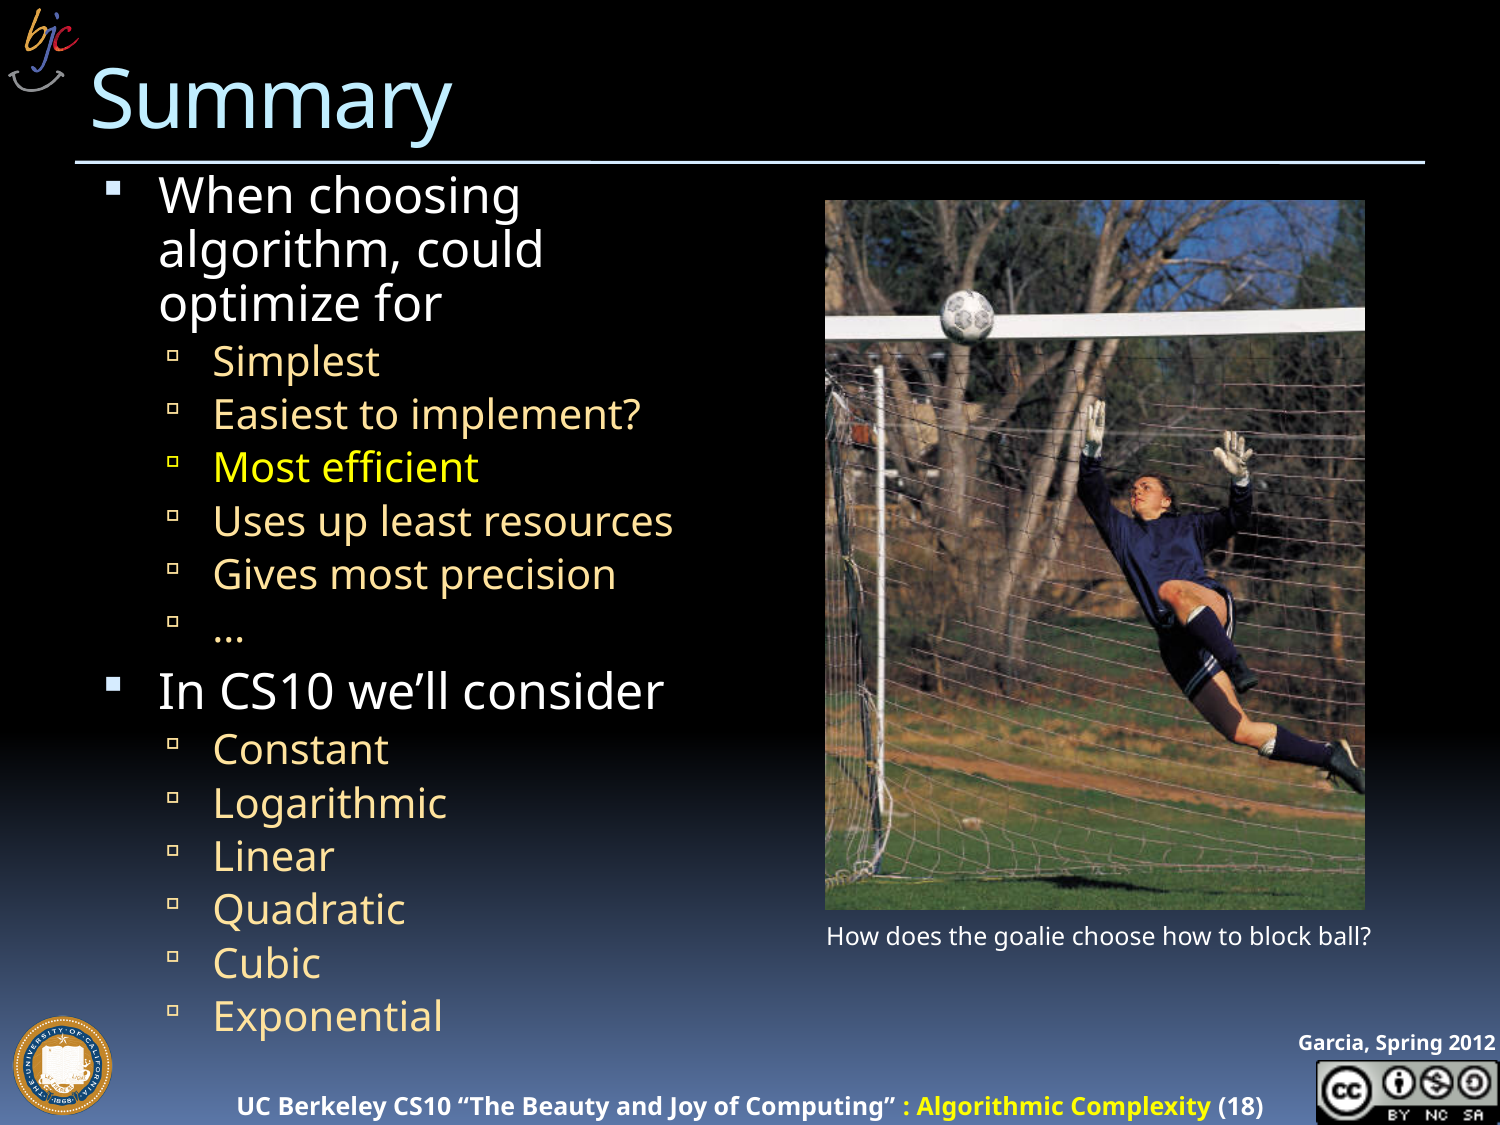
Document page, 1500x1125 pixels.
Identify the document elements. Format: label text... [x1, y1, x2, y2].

picture [8, 8, 79, 92]
picture [1316, 1060, 1500, 1125]
list When choosing algorithm, could optimize for Simplest Easiest to implement? Most efficient Uses up least resources Gives most precision … In CS10 we’ll consider Constant Logarithmic Linear Quadratic Cubic Exponential [75, 163, 751, 1034]
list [824, 199, 1366, 910]
title Summary [75, 37, 1425, 163]
text_box How does the goalie choose how to block ball? [799, 912, 1388, 1025]
picture [12, 1015, 113, 1116]
